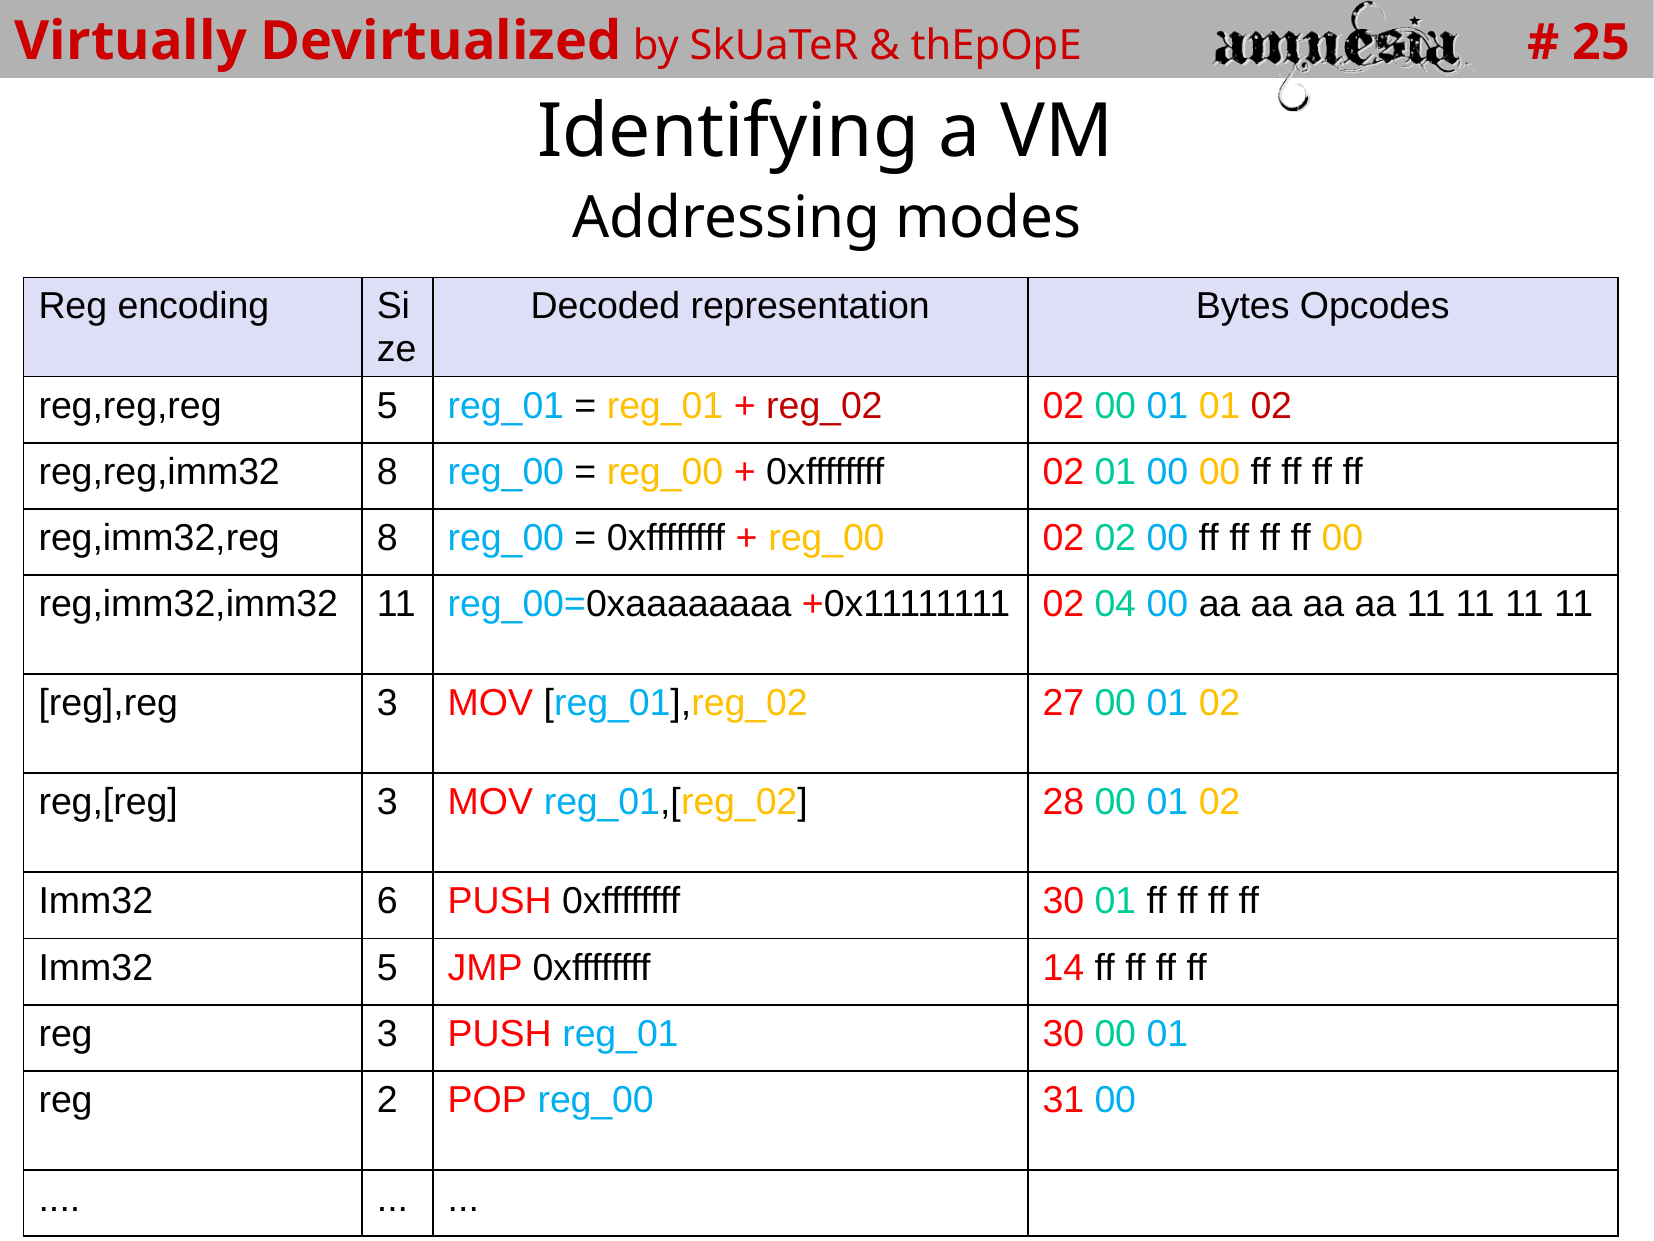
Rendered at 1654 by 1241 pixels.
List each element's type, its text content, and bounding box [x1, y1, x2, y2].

table_header Bytes Opcodes [1029, 278, 1617, 376]
table_cell reg,[reg] [24, 774, 361, 871]
table_cell 8 [363, 510, 432, 574]
table_cell 02 04 00 aa aa aa aa 11 11 11 11 [1029, 576, 1617, 673]
table_cell reg_01 = reg_01 + reg_02 [434, 377, 1027, 442]
table_cell 02 02 00 ff ff ff ff 00 [1029, 510, 1617, 574]
table_cell MOV reg_01,[reg_02] [434, 774, 1027, 871]
table_cell PUSH reg_01 [434, 1006, 1027, 1070]
table_cell .... [24, 1171, 361, 1235]
table_cell 5 [363, 939, 432, 1004]
table_cell reg,imm32,reg [24, 510, 361, 574]
table_cell 28 00 01 02 [1029, 774, 1617, 871]
text_box # 25 [1474, 1, 1645, 84]
table_cell 02 01 00 00 ff ff ff ff [1029, 444, 1617, 508]
table_cell reg_00 = 0xffffffff + reg_00 [434, 510, 1027, 574]
table_cell ... [363, 1171, 432, 1235]
text_box [1474, 0, 1654, 78]
text_box Virtually Devirtualized by SkUaTeR & thEpOpE [0, 0, 1211, 80]
table_cell reg_00 = reg_00 + 0xffffffff [434, 444, 1027, 508]
table_cell 30 01 ff ff ff ff [1029, 873, 1617, 938]
table_cell 11 [363, 576, 432, 673]
table_cell reg [24, 1006, 361, 1070]
table_cell PUSH 0xffffffff [434, 873, 1027, 938]
table_cell 31 00 [1029, 1072, 1617, 1169]
table_cell 6 [363, 873, 432, 938]
table_cell [reg],reg [24, 675, 361, 772]
table_header Reg encoding [24, 278, 361, 376]
table_cell reg,reg,imm32 [24, 444, 361, 508]
table_cell 3 [363, 774, 432, 871]
table_cell 2 [363, 1072, 432, 1169]
table_cell 8 [363, 444, 432, 508]
table_cell 14 ff ff ff ff [1029, 939, 1617, 1004]
table_cell reg,reg,reg [24, 377, 361, 442]
table_cell Imm32 [24, 939, 361, 1004]
table_cell Imm32 [24, 873, 361, 938]
text_box Addressing modes [11, 188, 1642, 1199]
table_cell 02 00 01 01 02 [1029, 377, 1617, 442]
table_cell ... [434, 1171, 1027, 1235]
table_cell MOV [reg_01],reg_02 [434, 675, 1027, 772]
table_cell 3 [363, 1006, 432, 1070]
table_cell reg_00=0xaaaaaaaa +0x11111111 [434, 576, 1027, 673]
table_cell 27 00 01 02 [1029, 675, 1617, 772]
picture [1211, 0, 1474, 111]
table_cell 30 00 01 [1029, 1006, 1617, 1070]
table_header Decoded representation [434, 278, 1027, 376]
table_cell JMP 0xffffffff [434, 939, 1027, 1004]
table_cell [1029, 1171, 1617, 1235]
table_cell 3 [363, 675, 432, 772]
table_cell POP reg_00 [434, 1072, 1027, 1169]
table_cell reg [24, 1072, 361, 1169]
table_cell 5 [363, 377, 432, 442]
table_header Size [363, 278, 432, 376]
text_box Identifying a VM [3, 64, 1648, 188]
table_cell reg,imm32,imm32 [24, 576, 361, 673]
